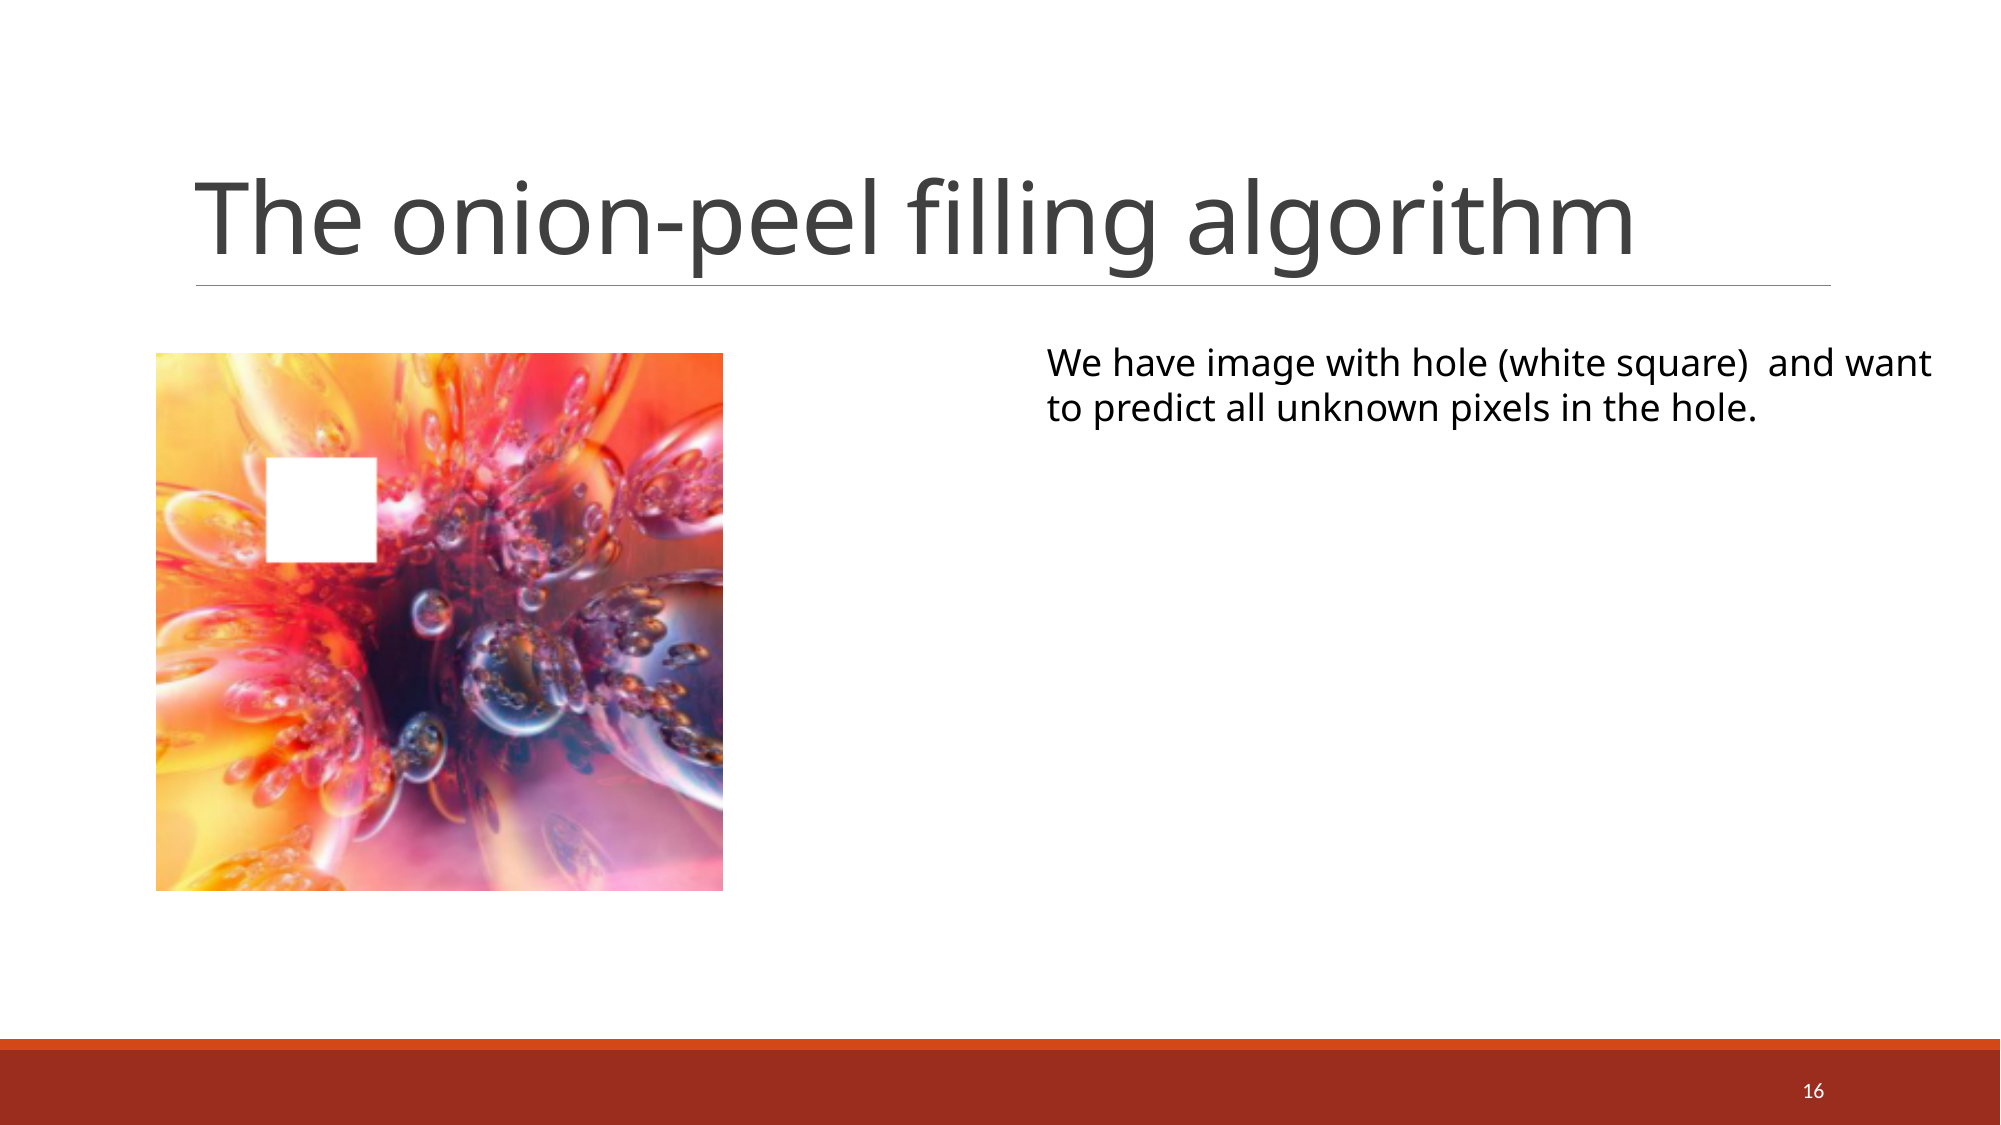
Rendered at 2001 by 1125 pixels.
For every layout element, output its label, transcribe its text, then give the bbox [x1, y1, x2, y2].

slide_number 16 [1624, 1059, 1840, 1120]
text_box We have image with hole (white square) and want to predict all unknown pixels in the hole. [1032, 331, 1974, 482]
picture [155, 352, 723, 891]
text_box The onion-peel filling algorithm [179, 44, 1830, 283]
